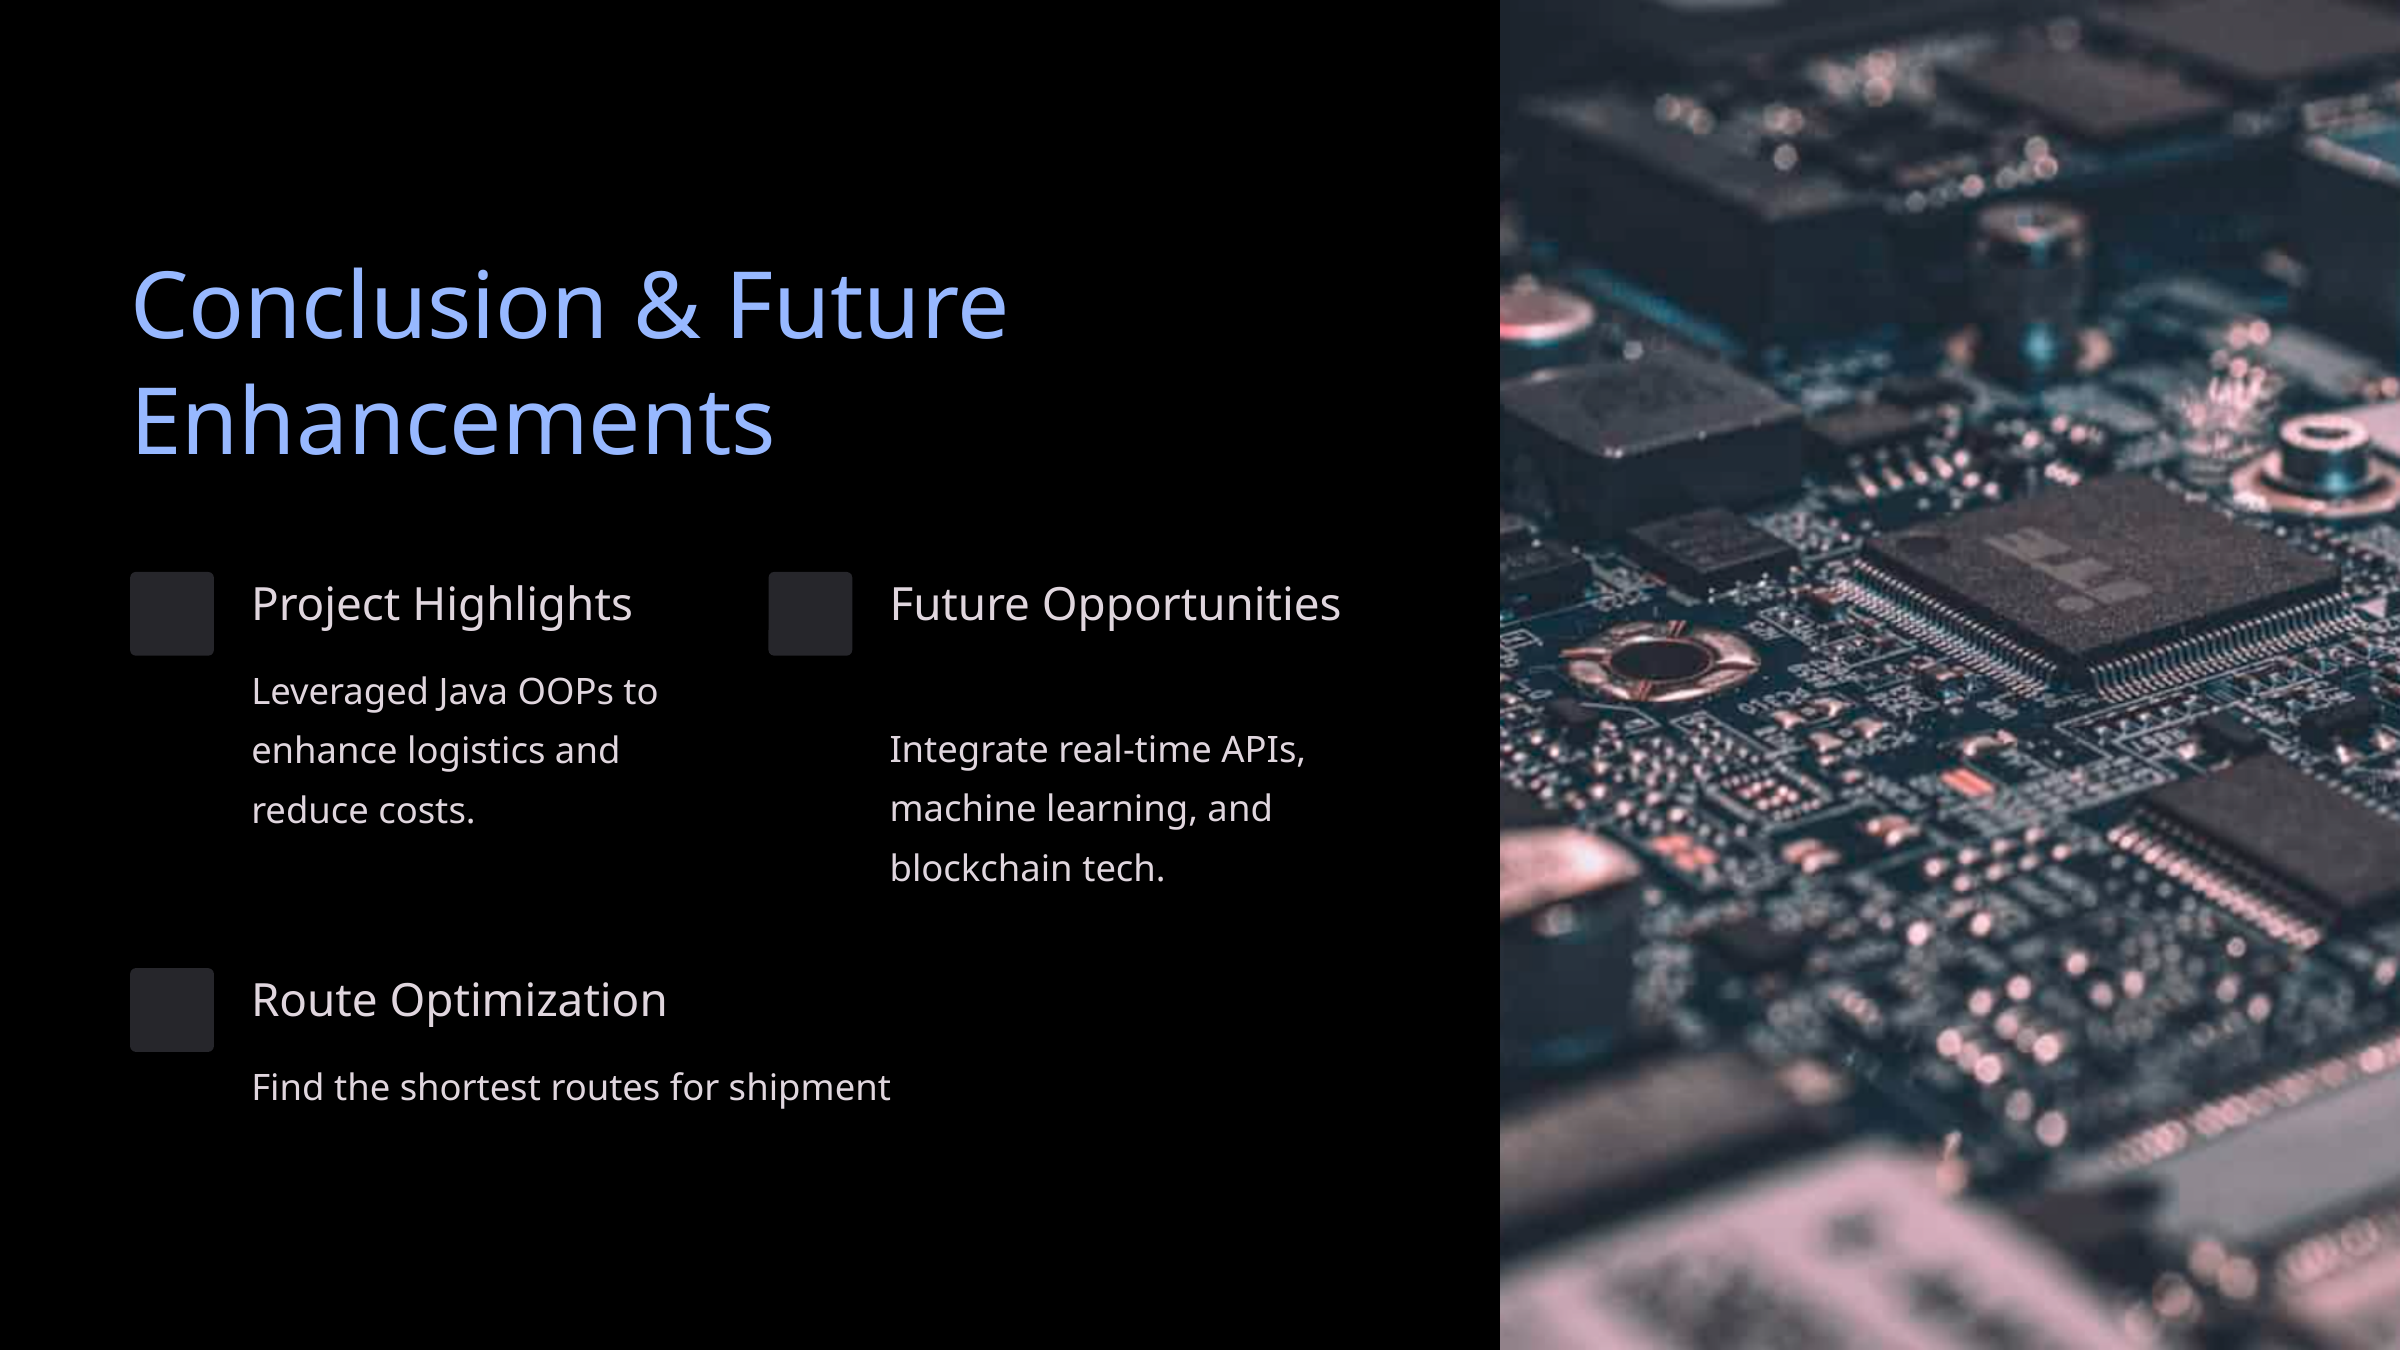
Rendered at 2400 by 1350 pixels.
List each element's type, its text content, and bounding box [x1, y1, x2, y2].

text_box [130, 571, 214, 656]
text_box Conclusion & Future Enhancements [130, 241, 1370, 475]
text_box [768, 571, 853, 656]
text_box Leveraged Java OOPs to enhance logistics and reduce costs. [251, 652, 732, 831]
text_box Project Highlights [251, 571, 717, 630]
text_box Find the shortest routes for shipment [251, 1048, 1370, 1109]
text_box Future Opportunities [889, 572, 1370, 689]
text_box [130, 968, 214, 1052]
text_box Integrate real-time APIs, machine learning, and blockchain tech. [889, 710, 1370, 890]
picture [1499, 0, 2400, 1350]
text_box Route Optimization [251, 968, 717, 1027]
